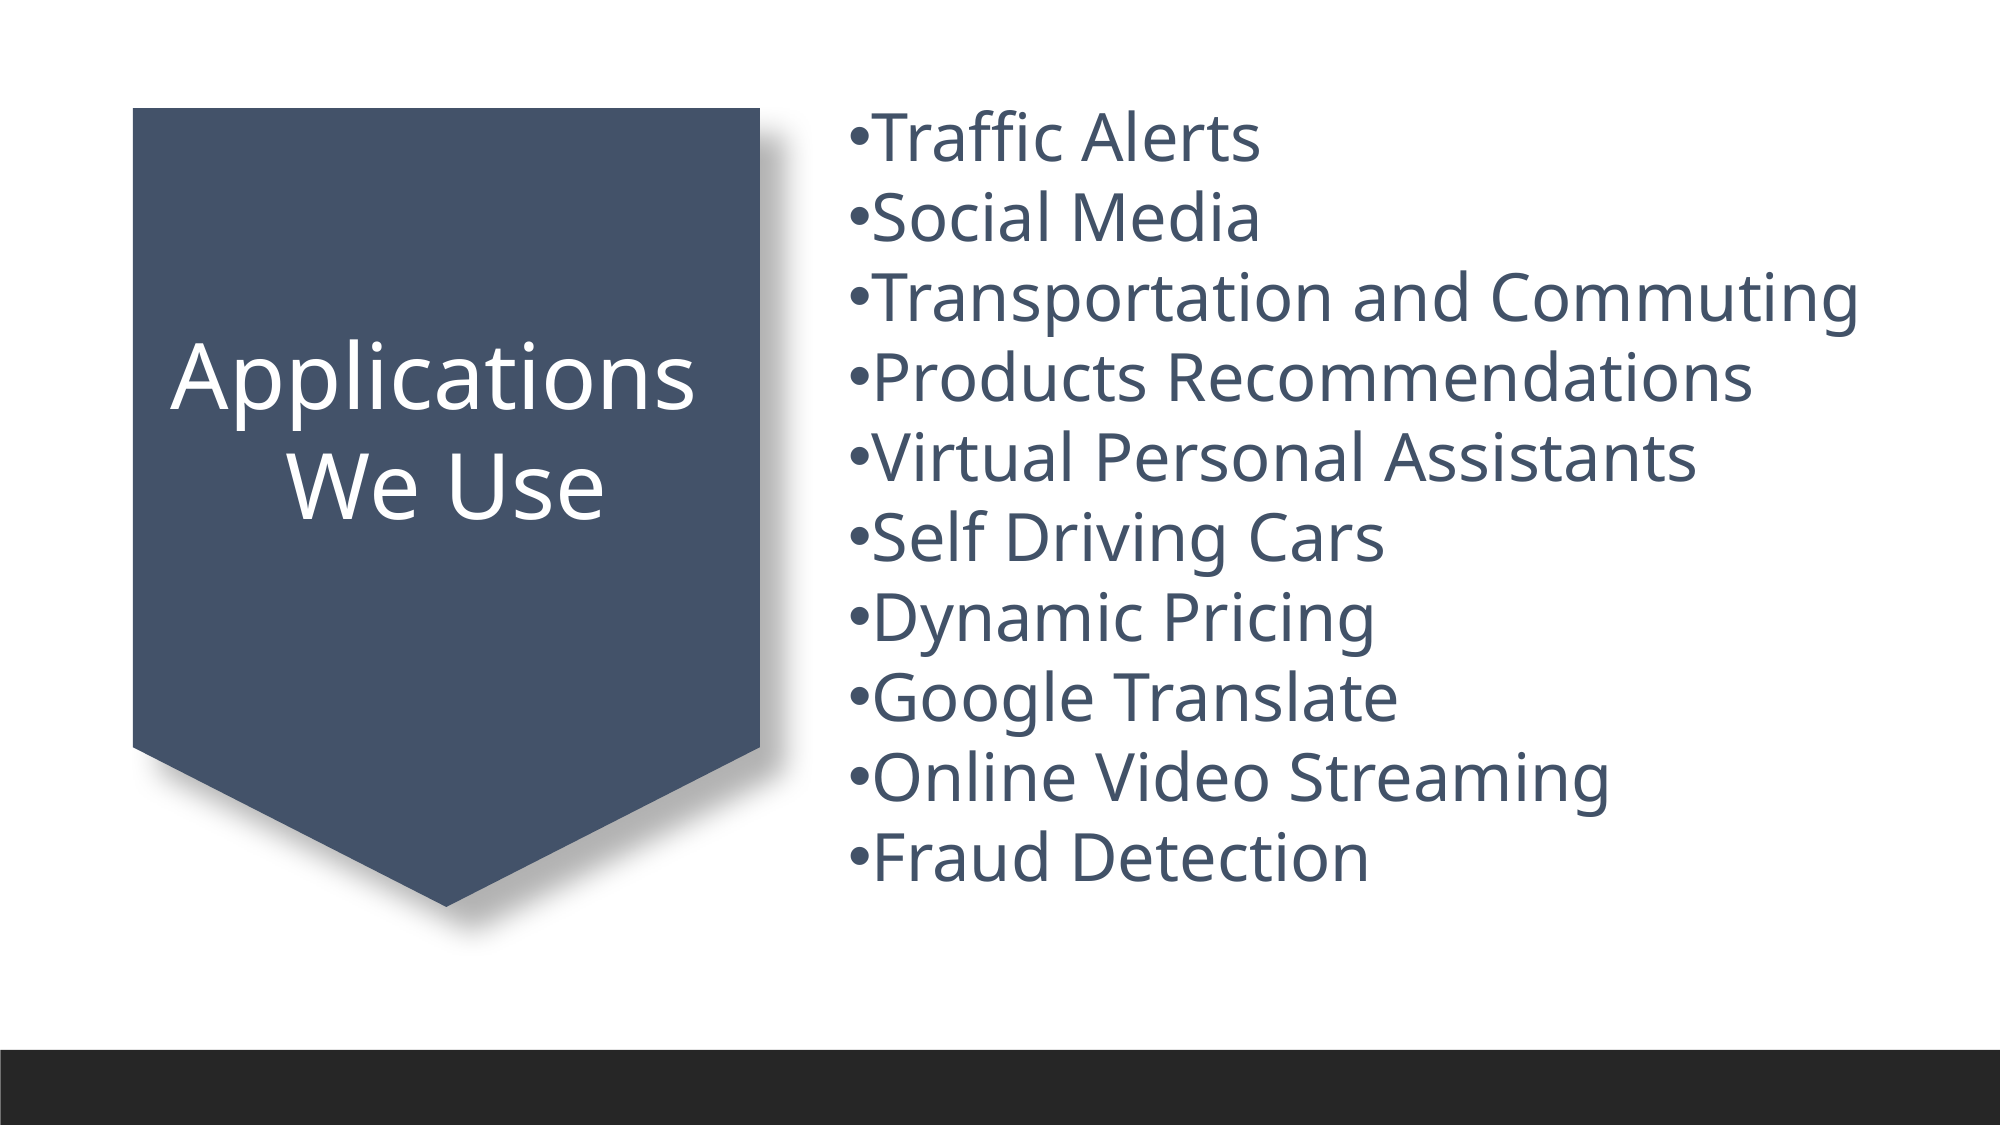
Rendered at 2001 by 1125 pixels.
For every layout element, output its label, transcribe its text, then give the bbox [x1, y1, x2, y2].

text_box Applications We Use [131, 106, 762, 909]
text_box Traffic Alerts Social Media Transportation and Commuting Products Recommendations Virtual Personal Assistants Self Driving Cars Dynamic Pricing Google Translate Online Video Streaming Fraud Detection [833, 87, 1878, 903]
